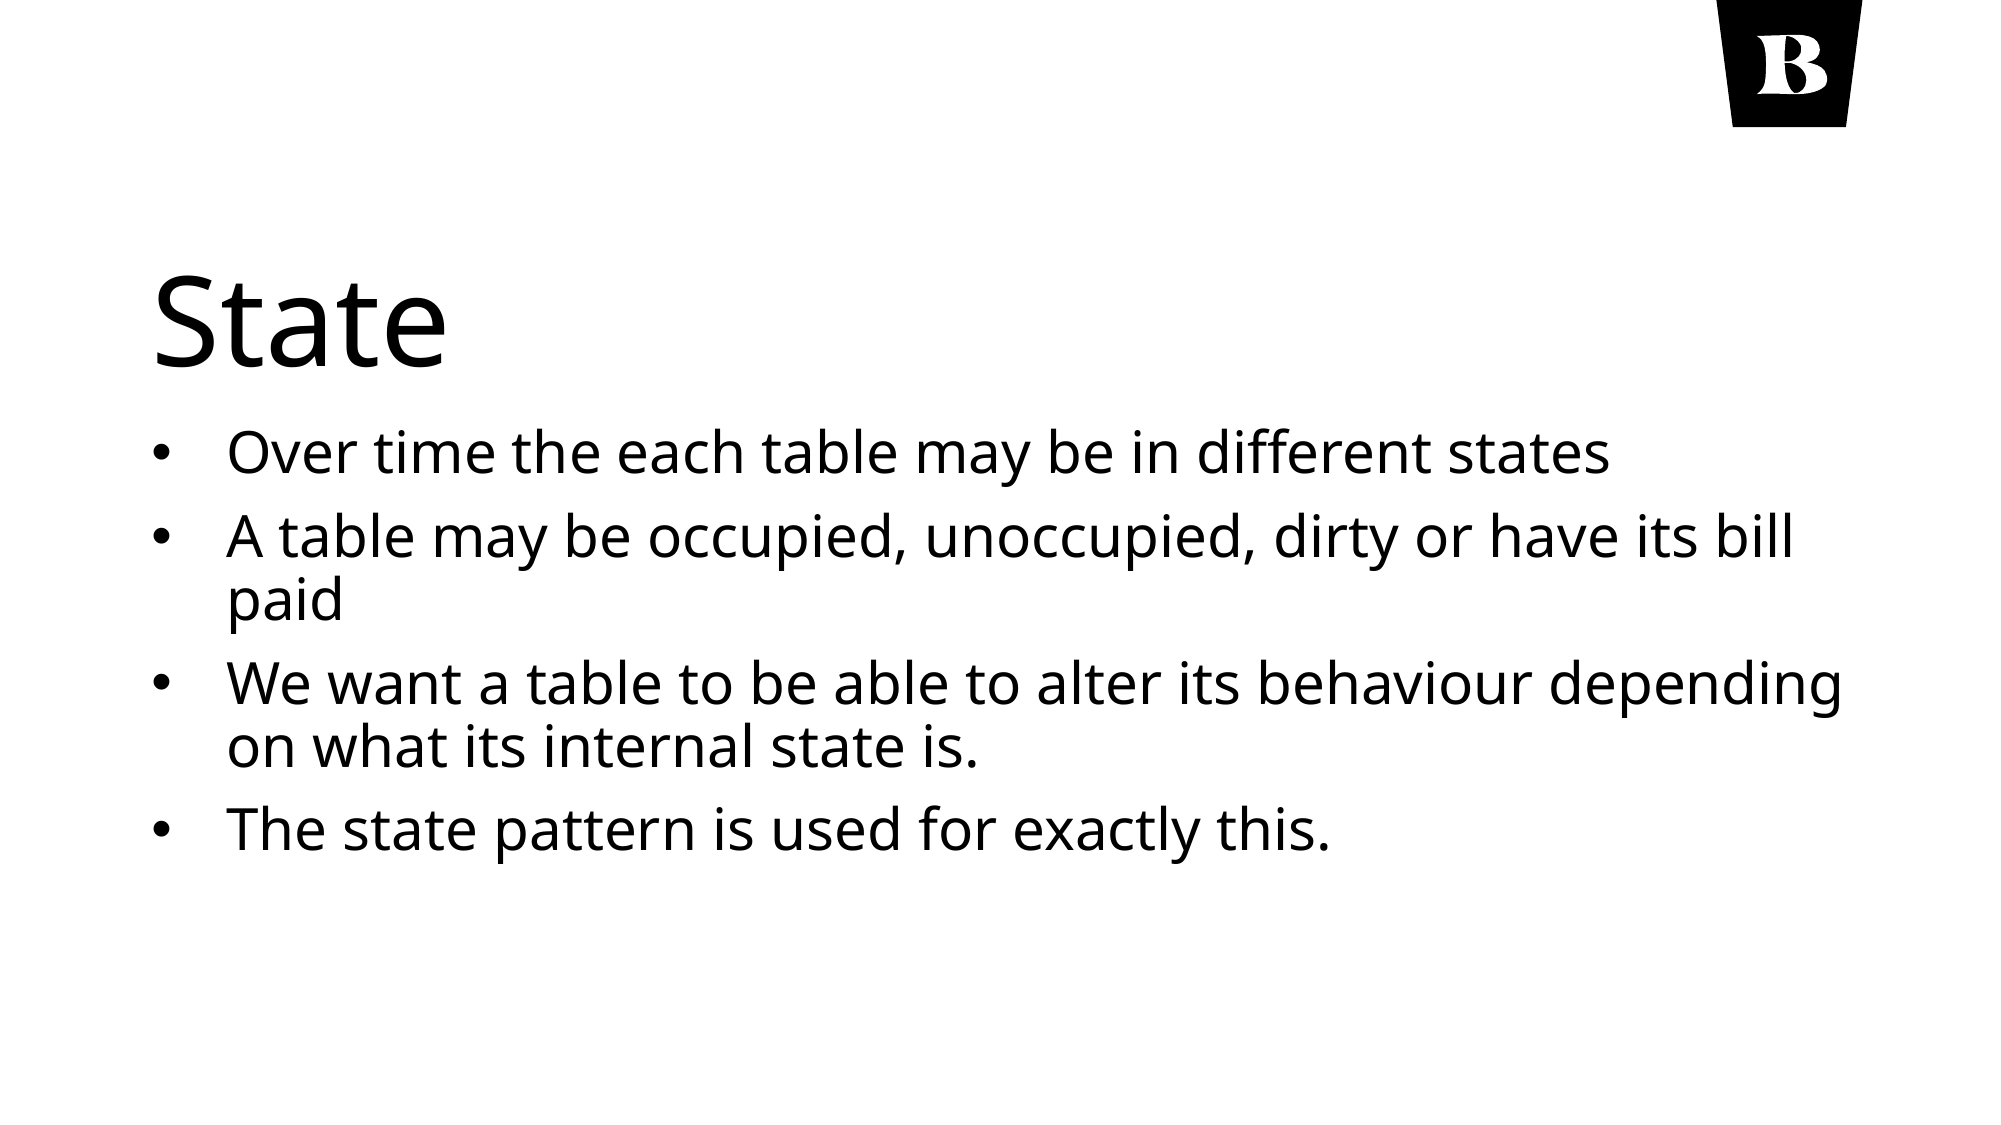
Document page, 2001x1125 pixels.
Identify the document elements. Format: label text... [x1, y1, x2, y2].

title State [136, 234, 1862, 402]
list Over time the each table may be in different states A table may be occupied, unoccupied, dirty or have its bill paid We want a table to be able to alter its behaviour depending on what its internal state is. The state pattern is used for exactly this. [136, 415, 1862, 961]
